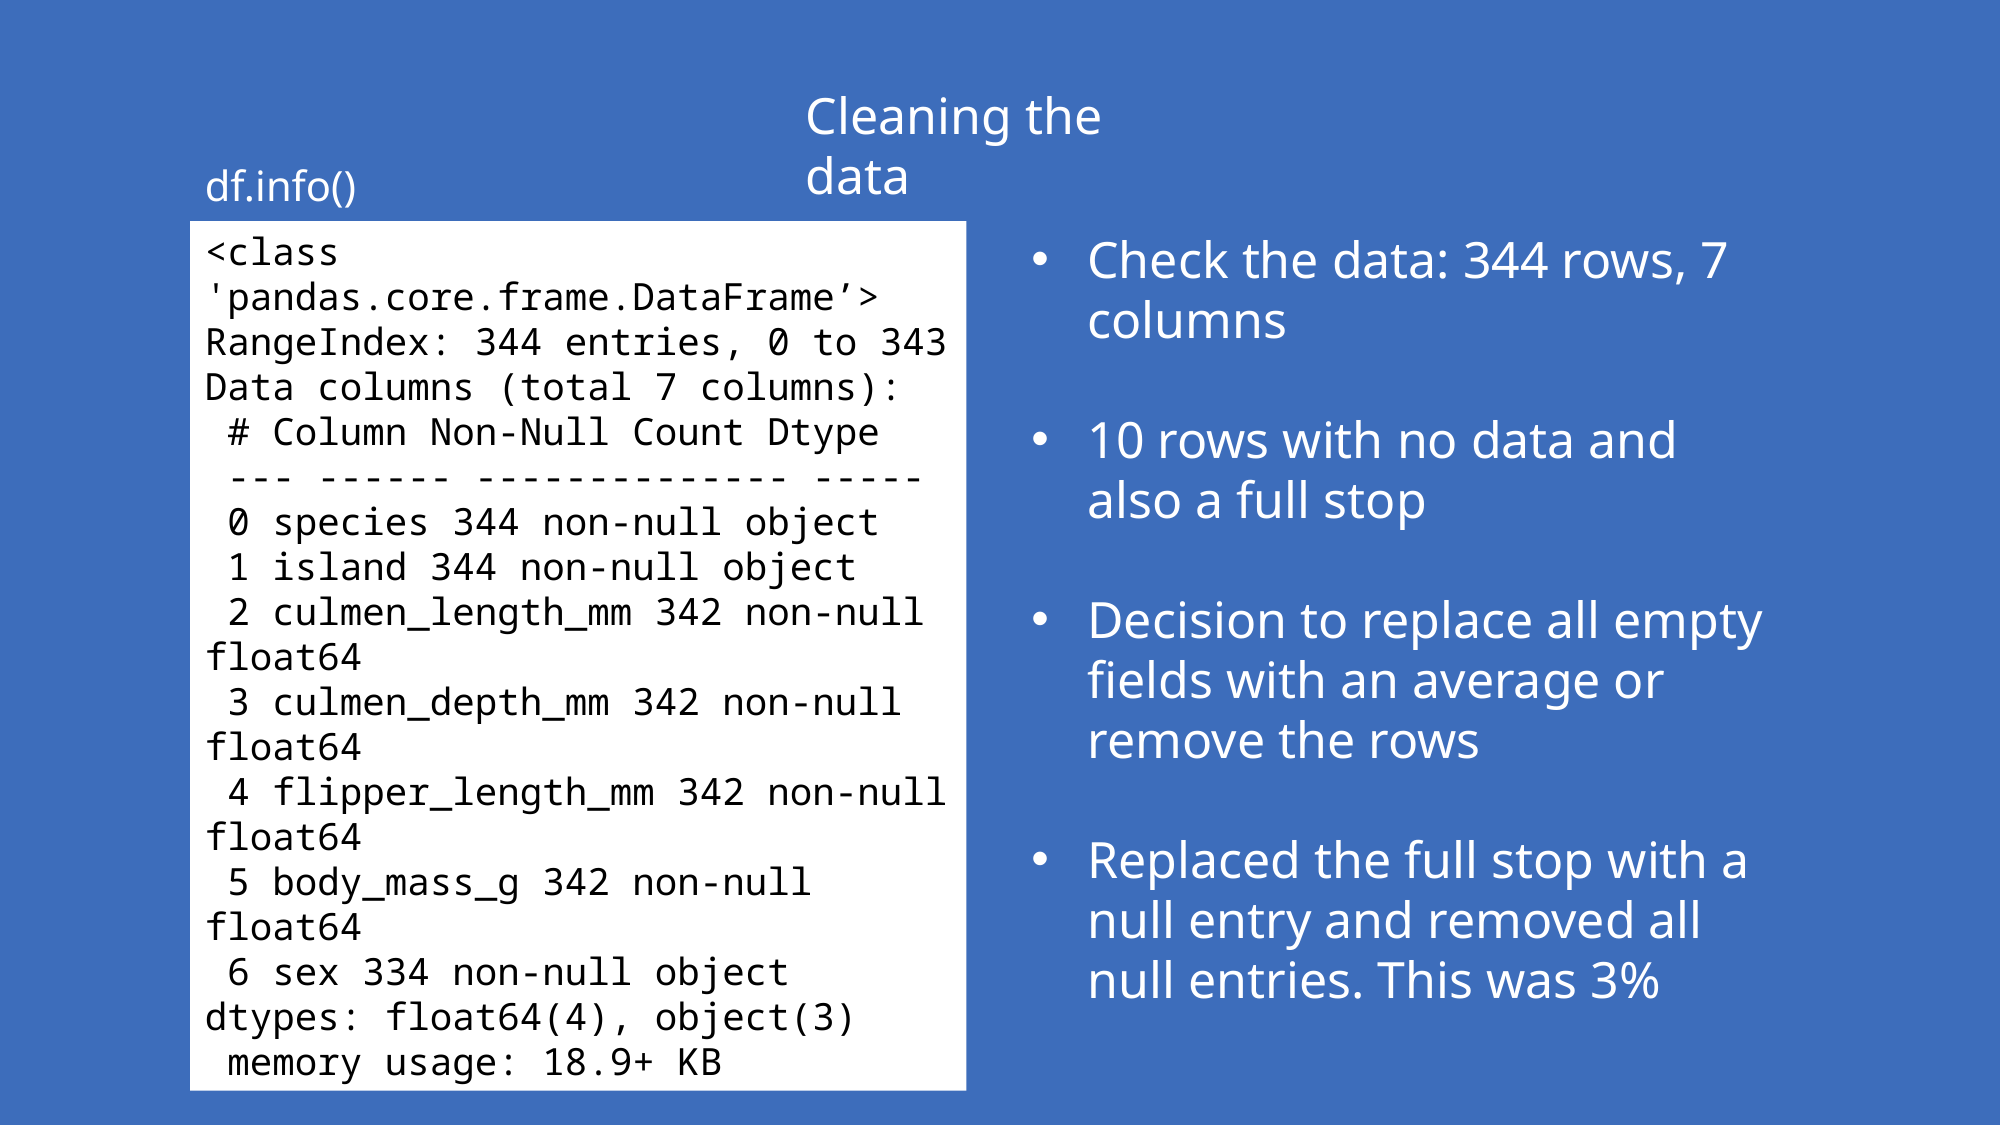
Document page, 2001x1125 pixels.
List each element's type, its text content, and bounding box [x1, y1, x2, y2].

text_box Cleaning the data [791, 77, 1209, 212]
text_box Check the data: 344 rows, 7 columns 10 rows with no data and also a full stop Decision to replace all empty fields with an average or remove the rows Replaced the full stop with a null entry and removed all null entries. This was 3% [1016, 221, 1793, 1061]
text_box <class 'pandas.core.frame.DataFrame’> RangeIndex: 344 entries, 0 to 343 Data columns (total 7 columns): # Column Non-Null Count Dtype --- ------ -------------- ----- 0 species 344 non-null object 1 island 344 non-null object 2 culmen_length_mm 342 non-null float64 3 culmen_depth_mm 342 non-null float64 4 flipper_length_mm 342 non-null float64 5 body_mass_g 342 non-null float64 6 sex 334 non-null object dtypes: float64(4), object(3) memory usage: 18.9+ KB [190, 221, 967, 1091]
text_box df.info() [190, 152, 703, 218]
